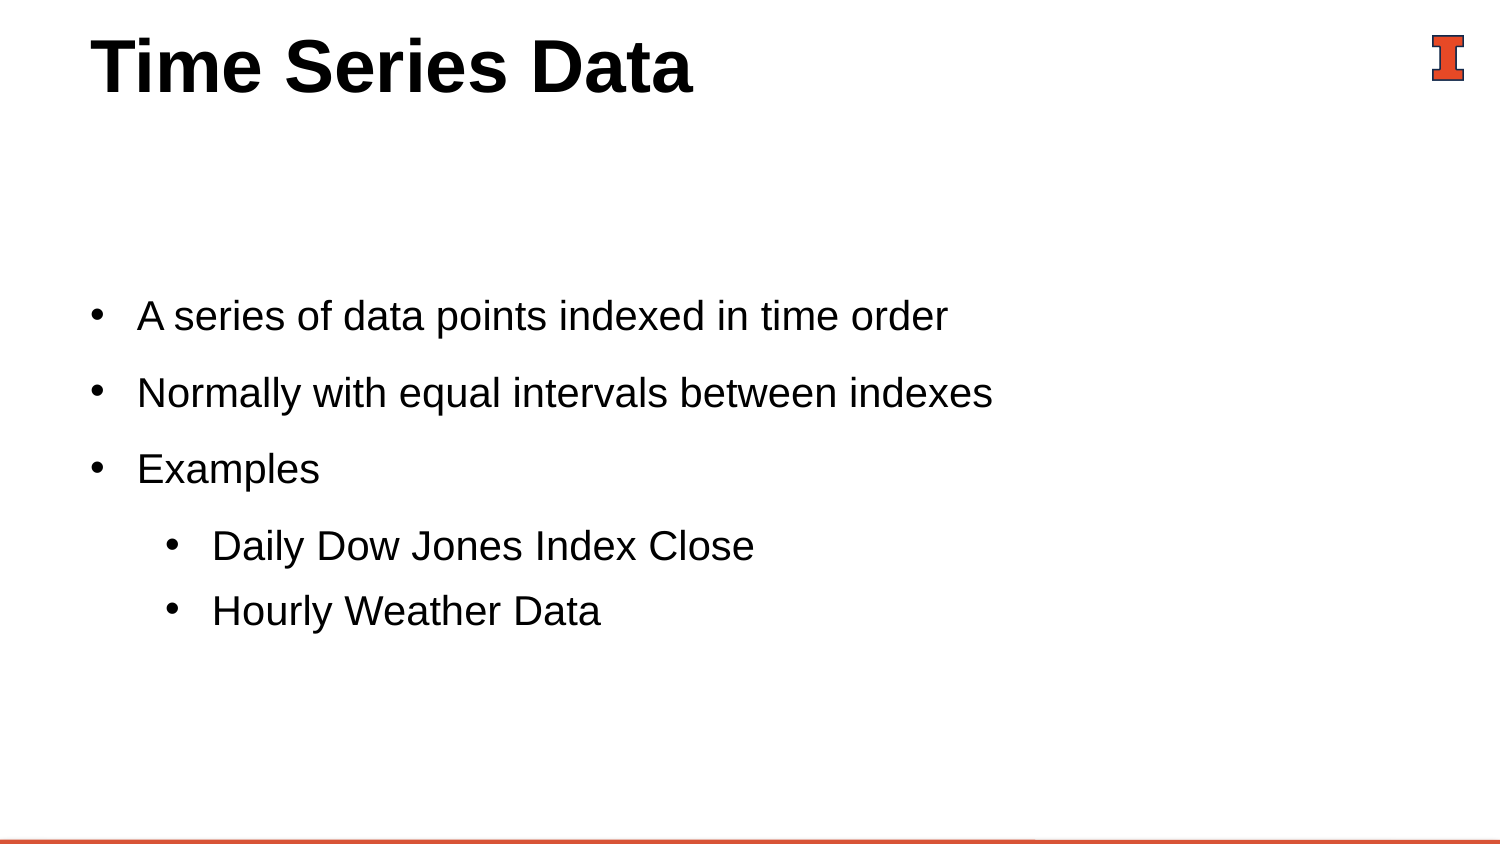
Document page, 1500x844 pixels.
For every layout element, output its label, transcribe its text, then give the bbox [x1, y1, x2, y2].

title Time Series Data [75, 10, 1404, 128]
list A series of data points indexed in time order Normally with equal intervals between indexes Examples Daily Dow Jones Index Close Hourly Weather Data [75, 128, 1404, 796]
picture [1432, 35, 1464, 81]
